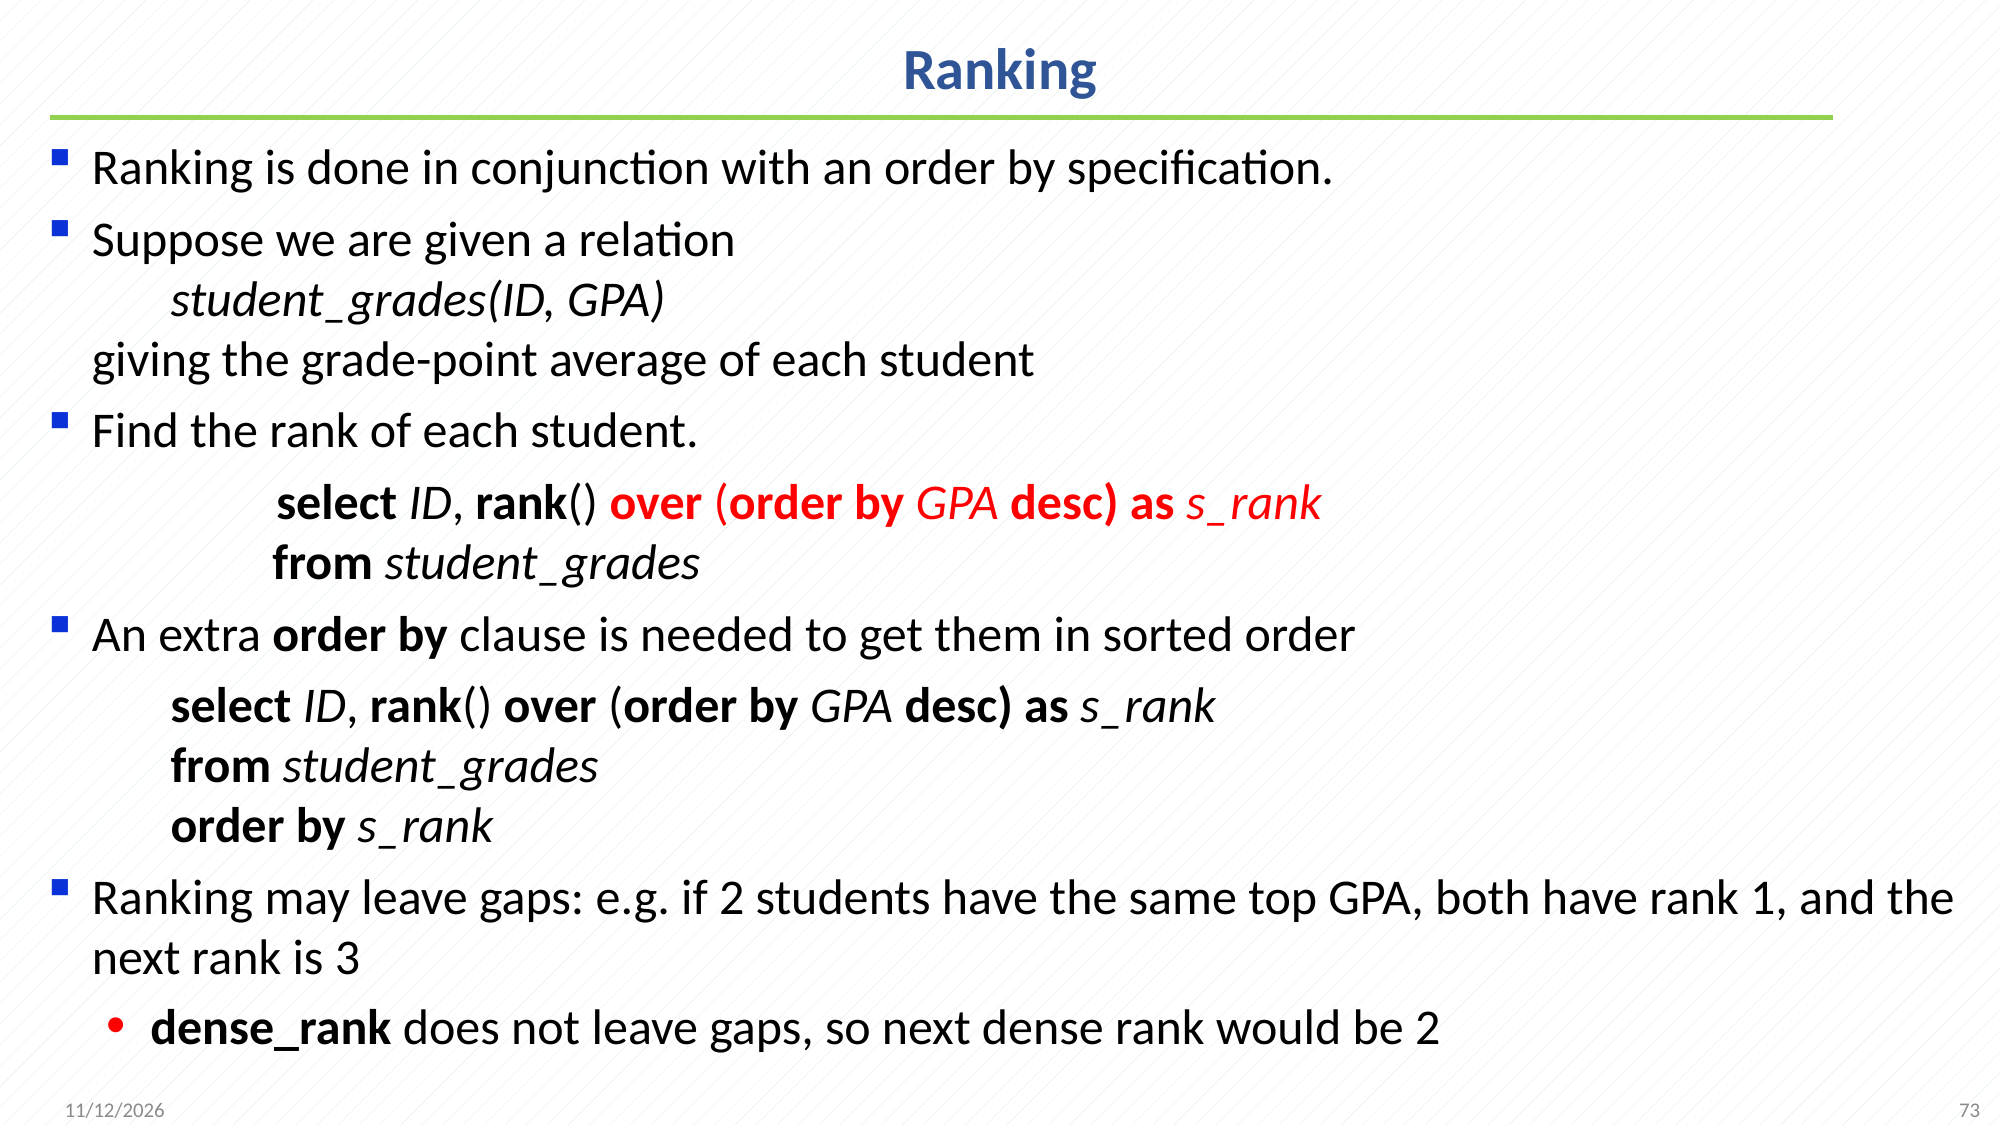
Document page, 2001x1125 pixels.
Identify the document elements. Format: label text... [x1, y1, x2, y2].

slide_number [49, 1079, 500, 1125]
slide_number 73 [1545, 1079, 1996, 1125]
list Ranking is done in conjunction with an order by specification. Suppose we are given a relation student_grades(ID, GPA) giving the grade-point average of each student Find the rank of each student. select ID, rank() over (order by GPA desc) as s_rank from student_grades An extra order by clause is needed to get them in sorted order select ID, rank() over (order by GPA desc) as s_rank from student_grades order by s_rank Ranking may leave gaps: e.g. if 2 students have the same top GPA, both have rank 1, and the next rank is 3 dense_rank does not leave gaps, so next dense rank would be 2 [32, 126, 1974, 1081]
title Ranking [50, 13, 1949, 126]
